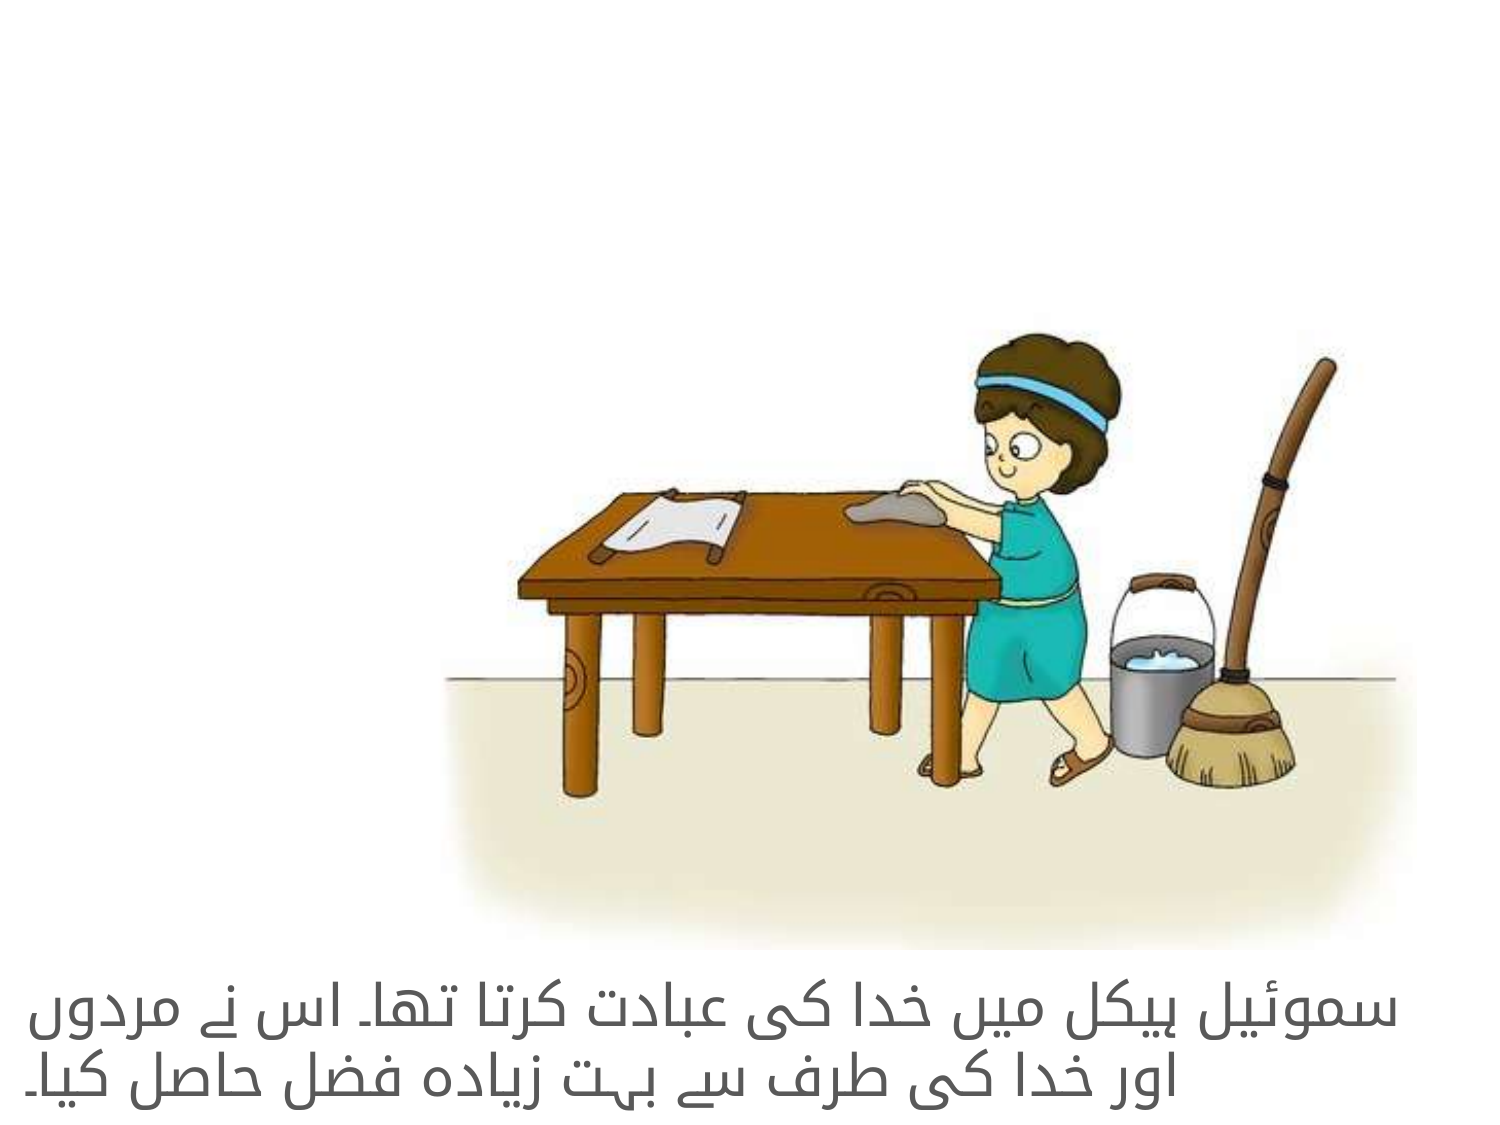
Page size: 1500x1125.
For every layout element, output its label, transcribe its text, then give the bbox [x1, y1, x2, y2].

text_box سموئیل ہیکل میں خدا کی عبادت کرتا تھا۔ اس نے مردوں اور خدا کی طرف سے بہت زیادہ فضل حاصل کیا۔ [11, 961, 1498, 1116]
picture [80, 1, 1418, 950]
